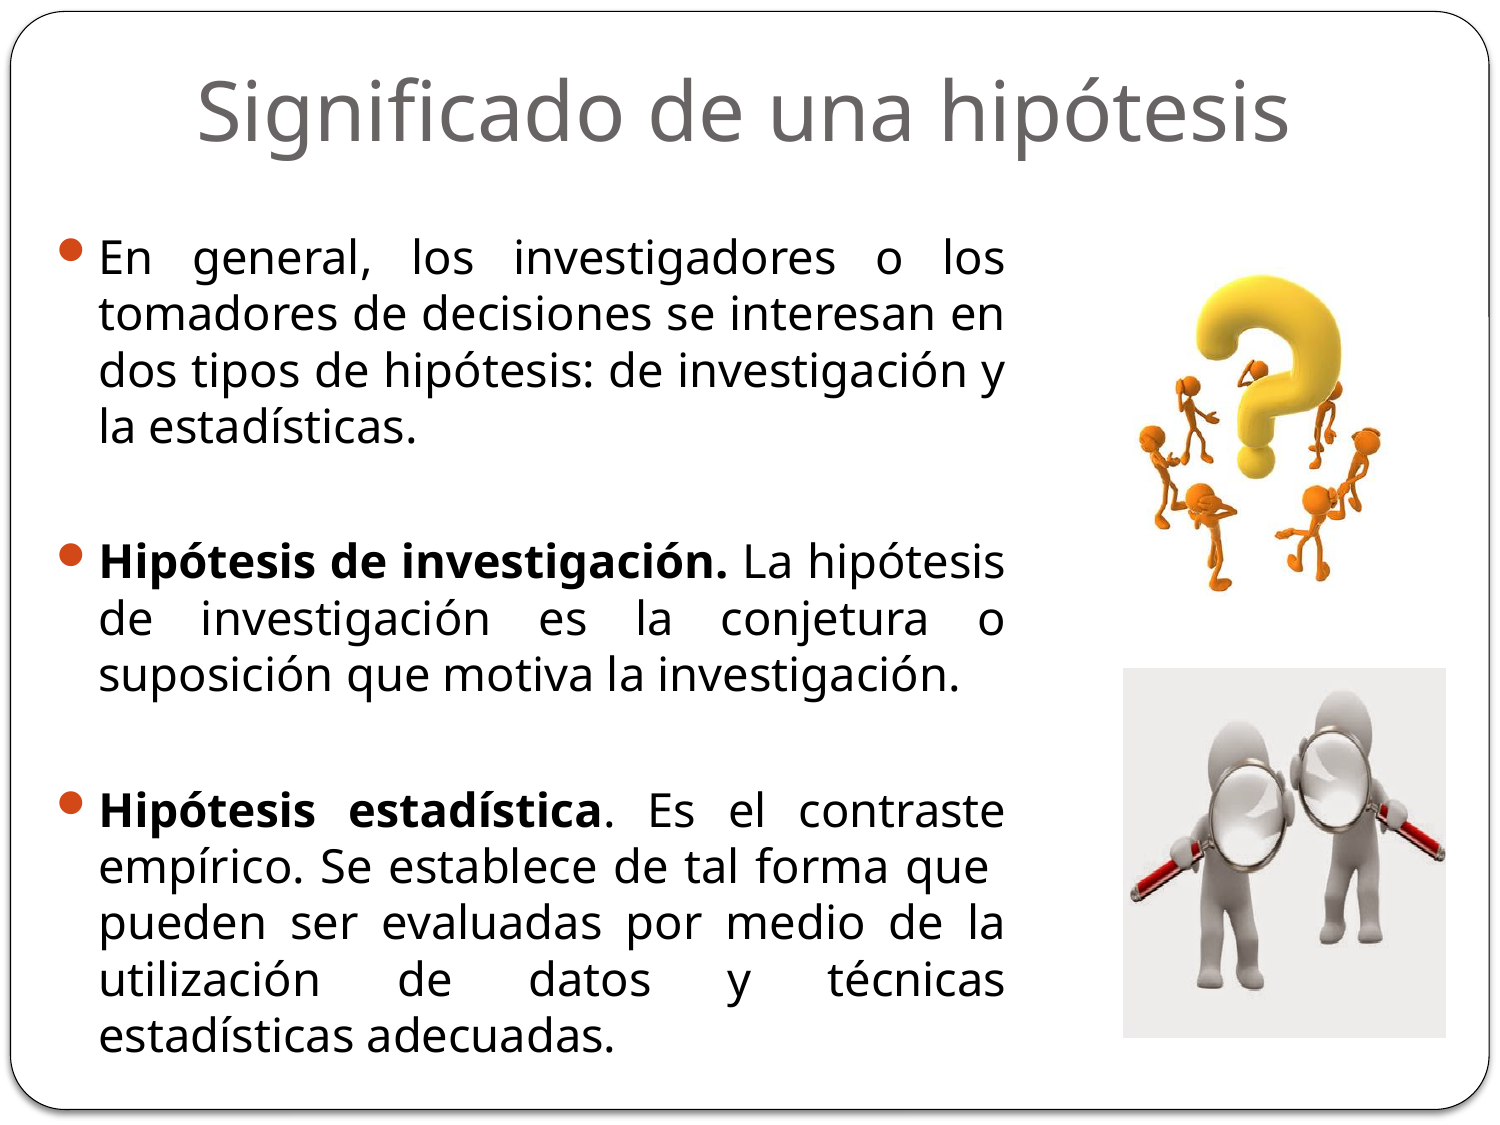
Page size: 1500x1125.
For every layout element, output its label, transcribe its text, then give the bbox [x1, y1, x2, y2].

list En general, los investigadores o los tomadores de decisiones se interesan en dos tipos de hipótesis: de investigación y la estadísticas. Hipótesis de investigación. La hipótesis de investigación es la conjetura o suposición que motiva la investigación. Hipótesis estadística. Es el contraste empírico. Se establece de tal forma que pueden ser evaluadas por medio de la utilización de datos y técnicas estadísticas adecuadas. [41, 219, 1022, 1094]
text_box Significado de una hipótesis [76, 7, 1412, 173]
picture [1122, 668, 1447, 1038]
picture [1127, 266, 1392, 597]
